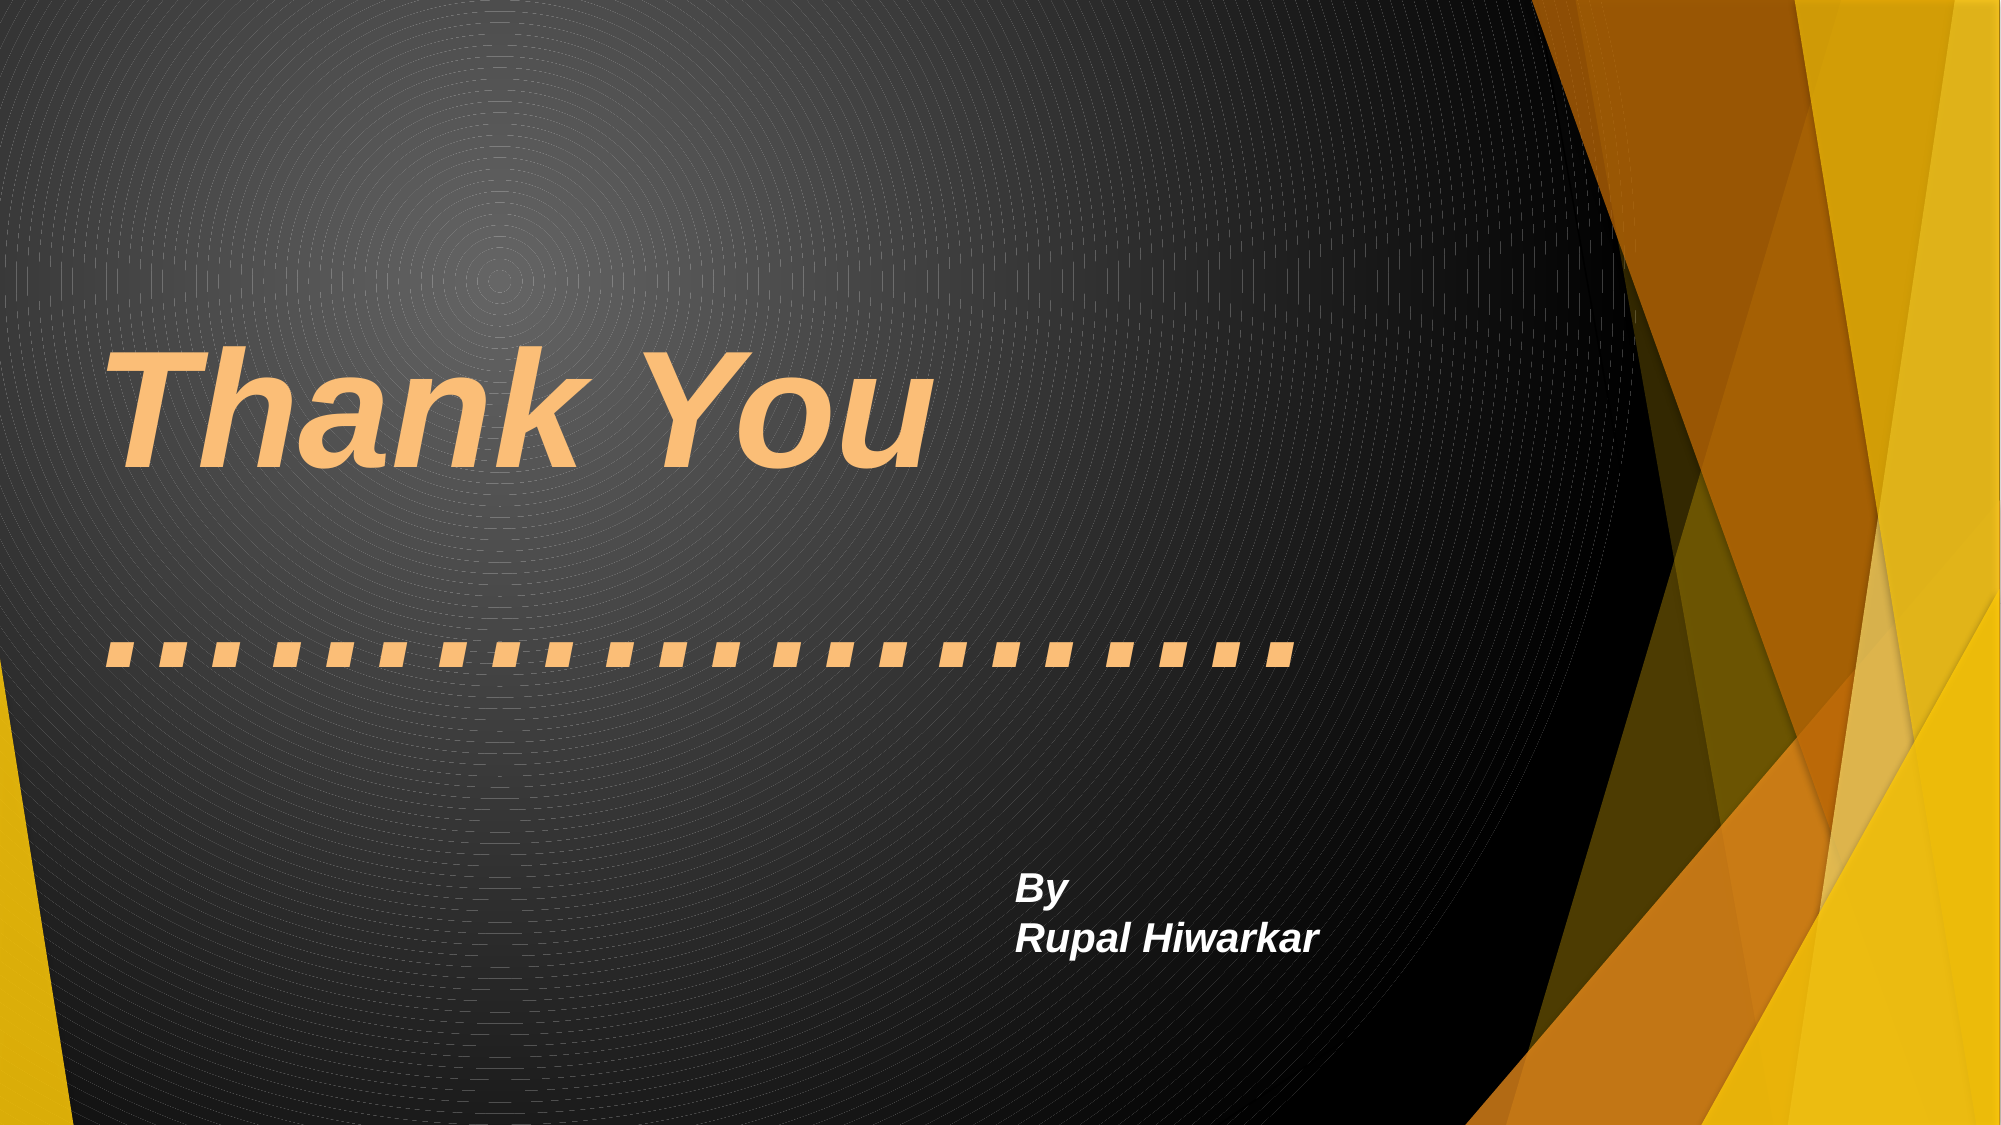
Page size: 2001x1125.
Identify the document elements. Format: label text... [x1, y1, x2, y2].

text_box By Rupal Hiwarkar [999, 853, 1729, 969]
text_box Thank You …………………. [80, 293, 1443, 708]
